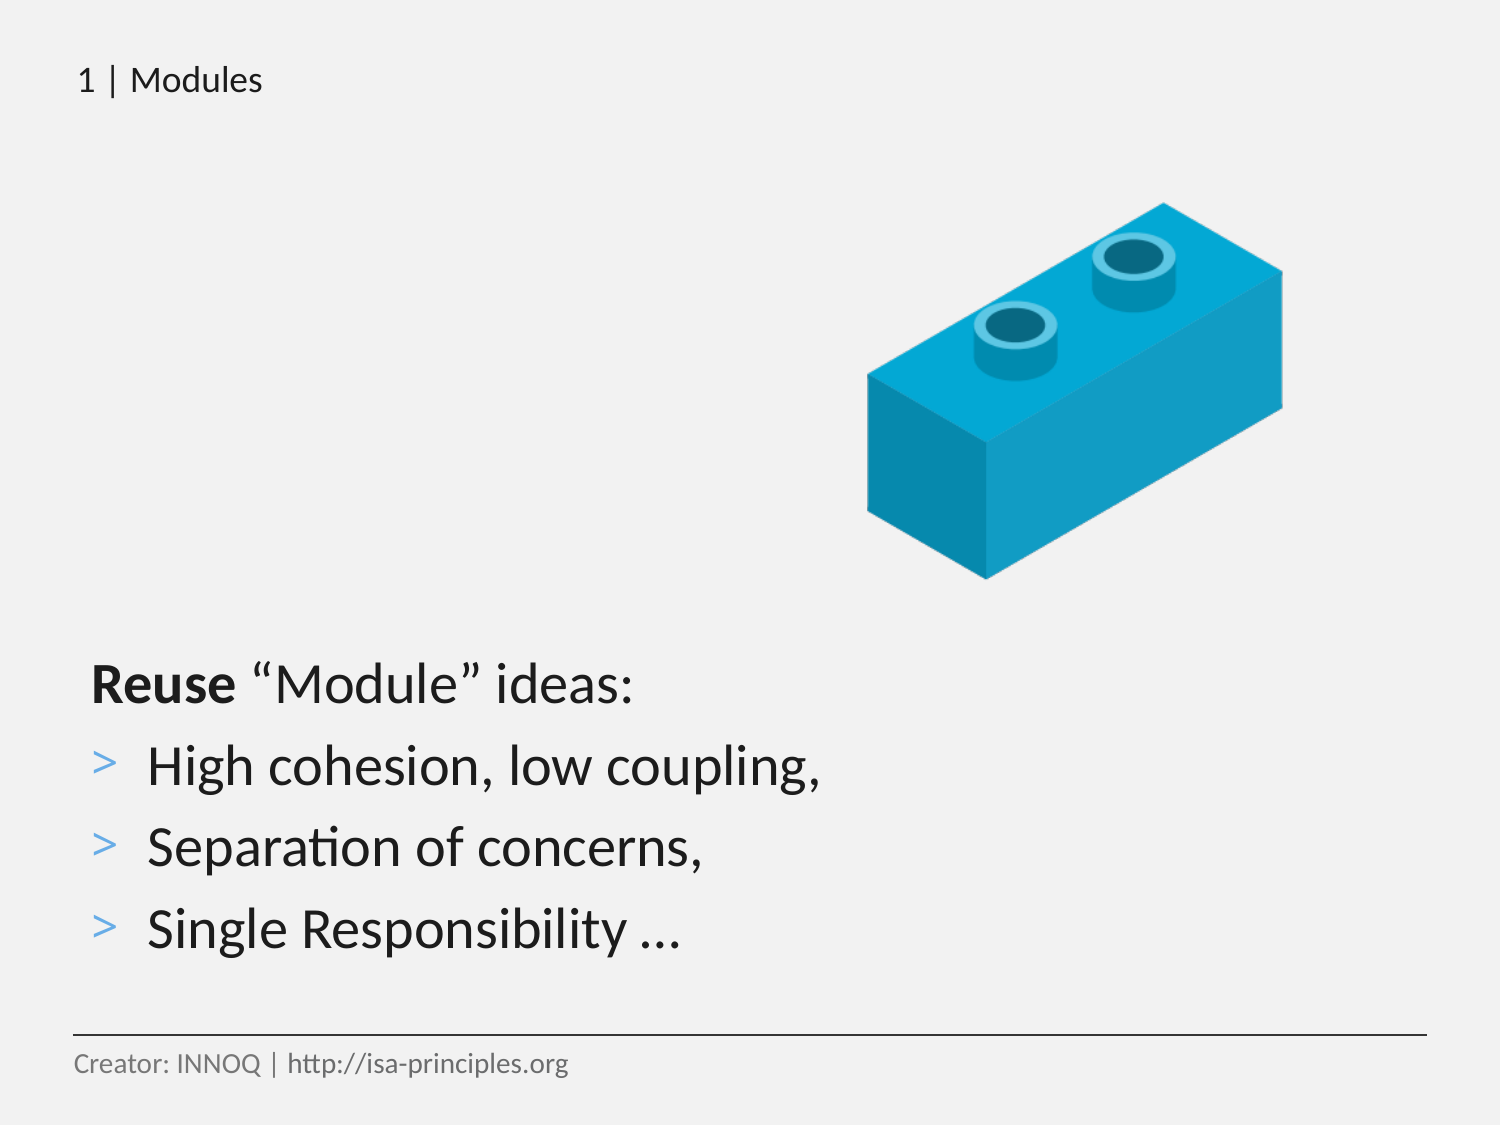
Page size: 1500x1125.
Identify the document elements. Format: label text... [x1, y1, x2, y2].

footer Creator: INNOQ | http://isa-principles.org [73, 1040, 1427, 1083]
list 1 | Modules [76, 54, 928, 101]
picture [493, 65, 1500, 699]
list Reuse “Module” ideas: High cohesion, low coupling, Separation of concerns, Single Responsibility … [76, 248, 1424, 968]
